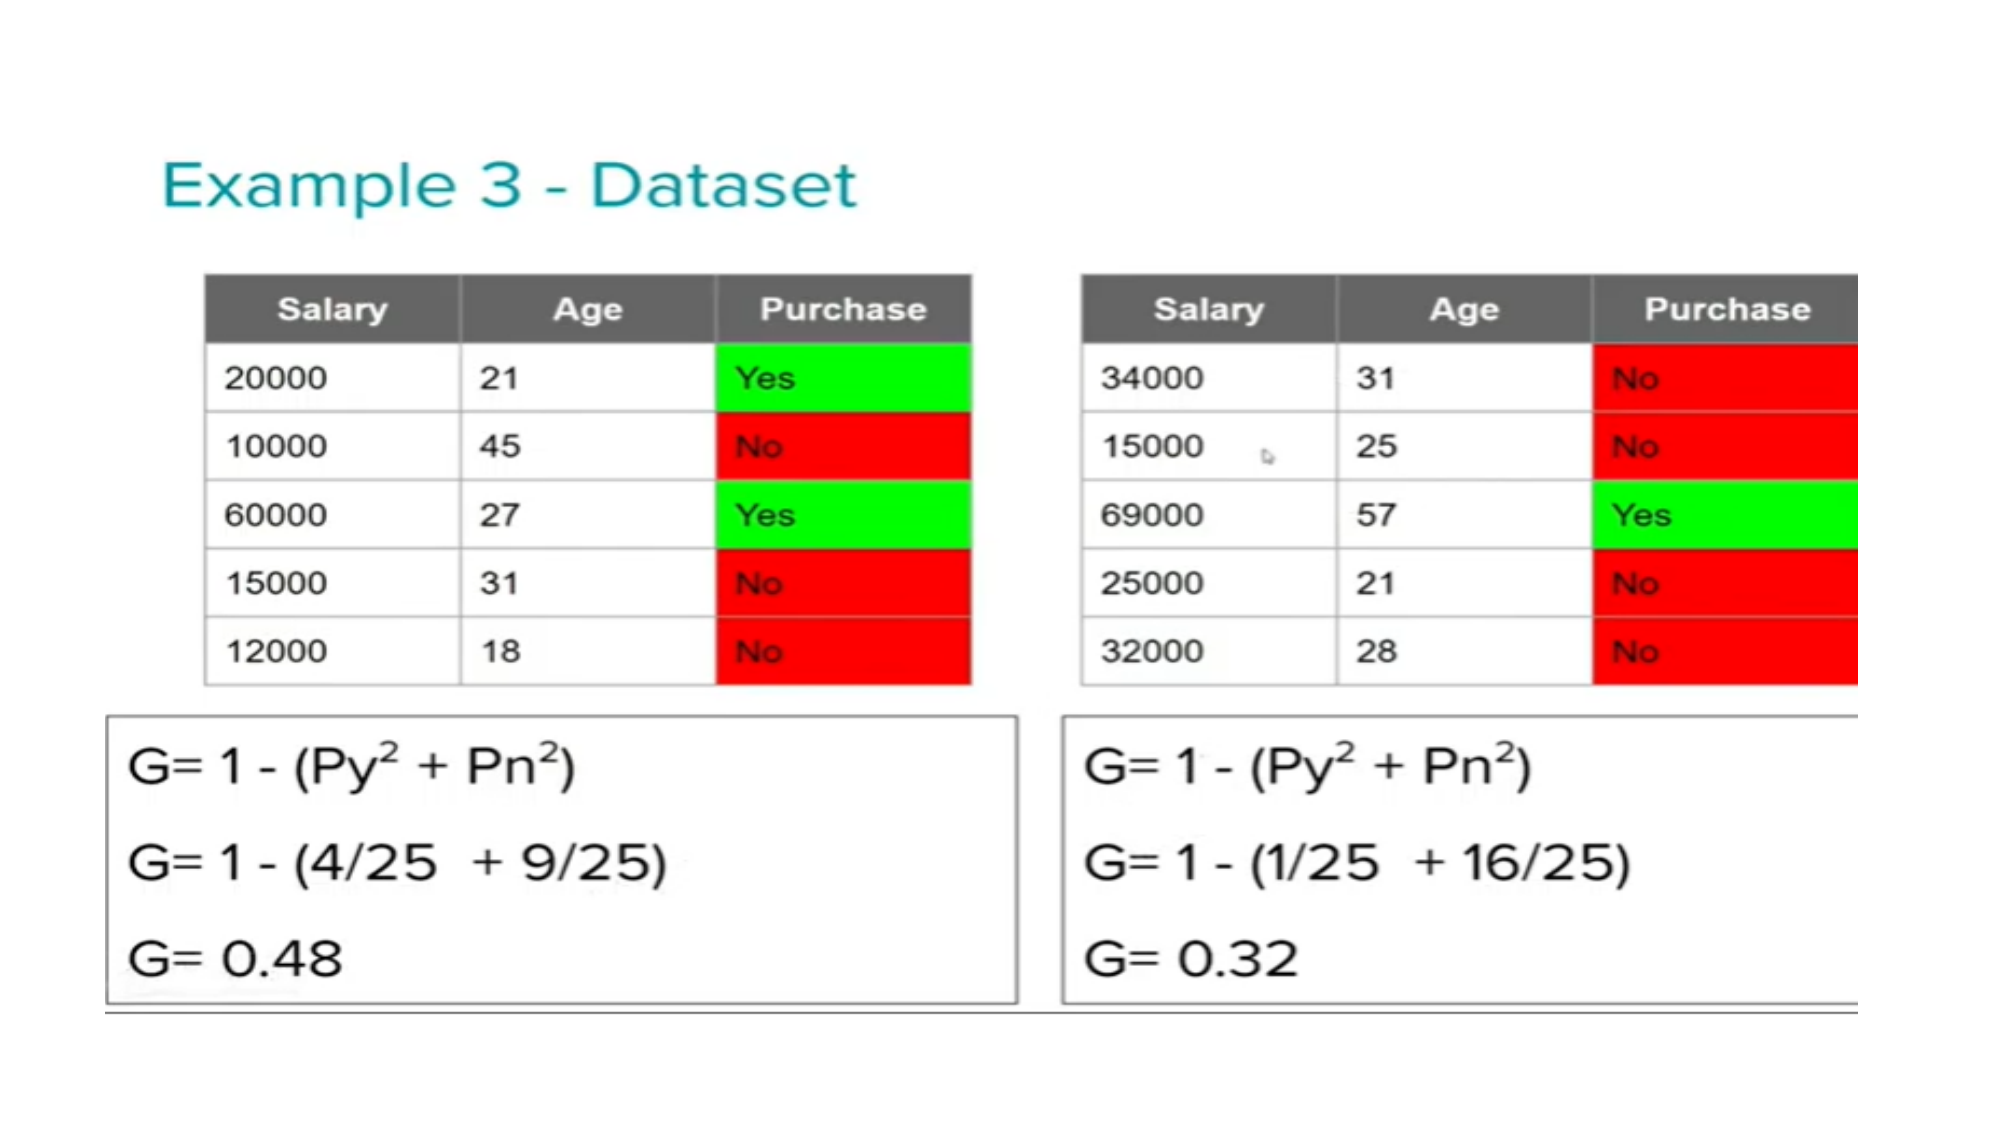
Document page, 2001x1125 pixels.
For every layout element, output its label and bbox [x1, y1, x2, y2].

picture [104, 109, 1858, 1016]
